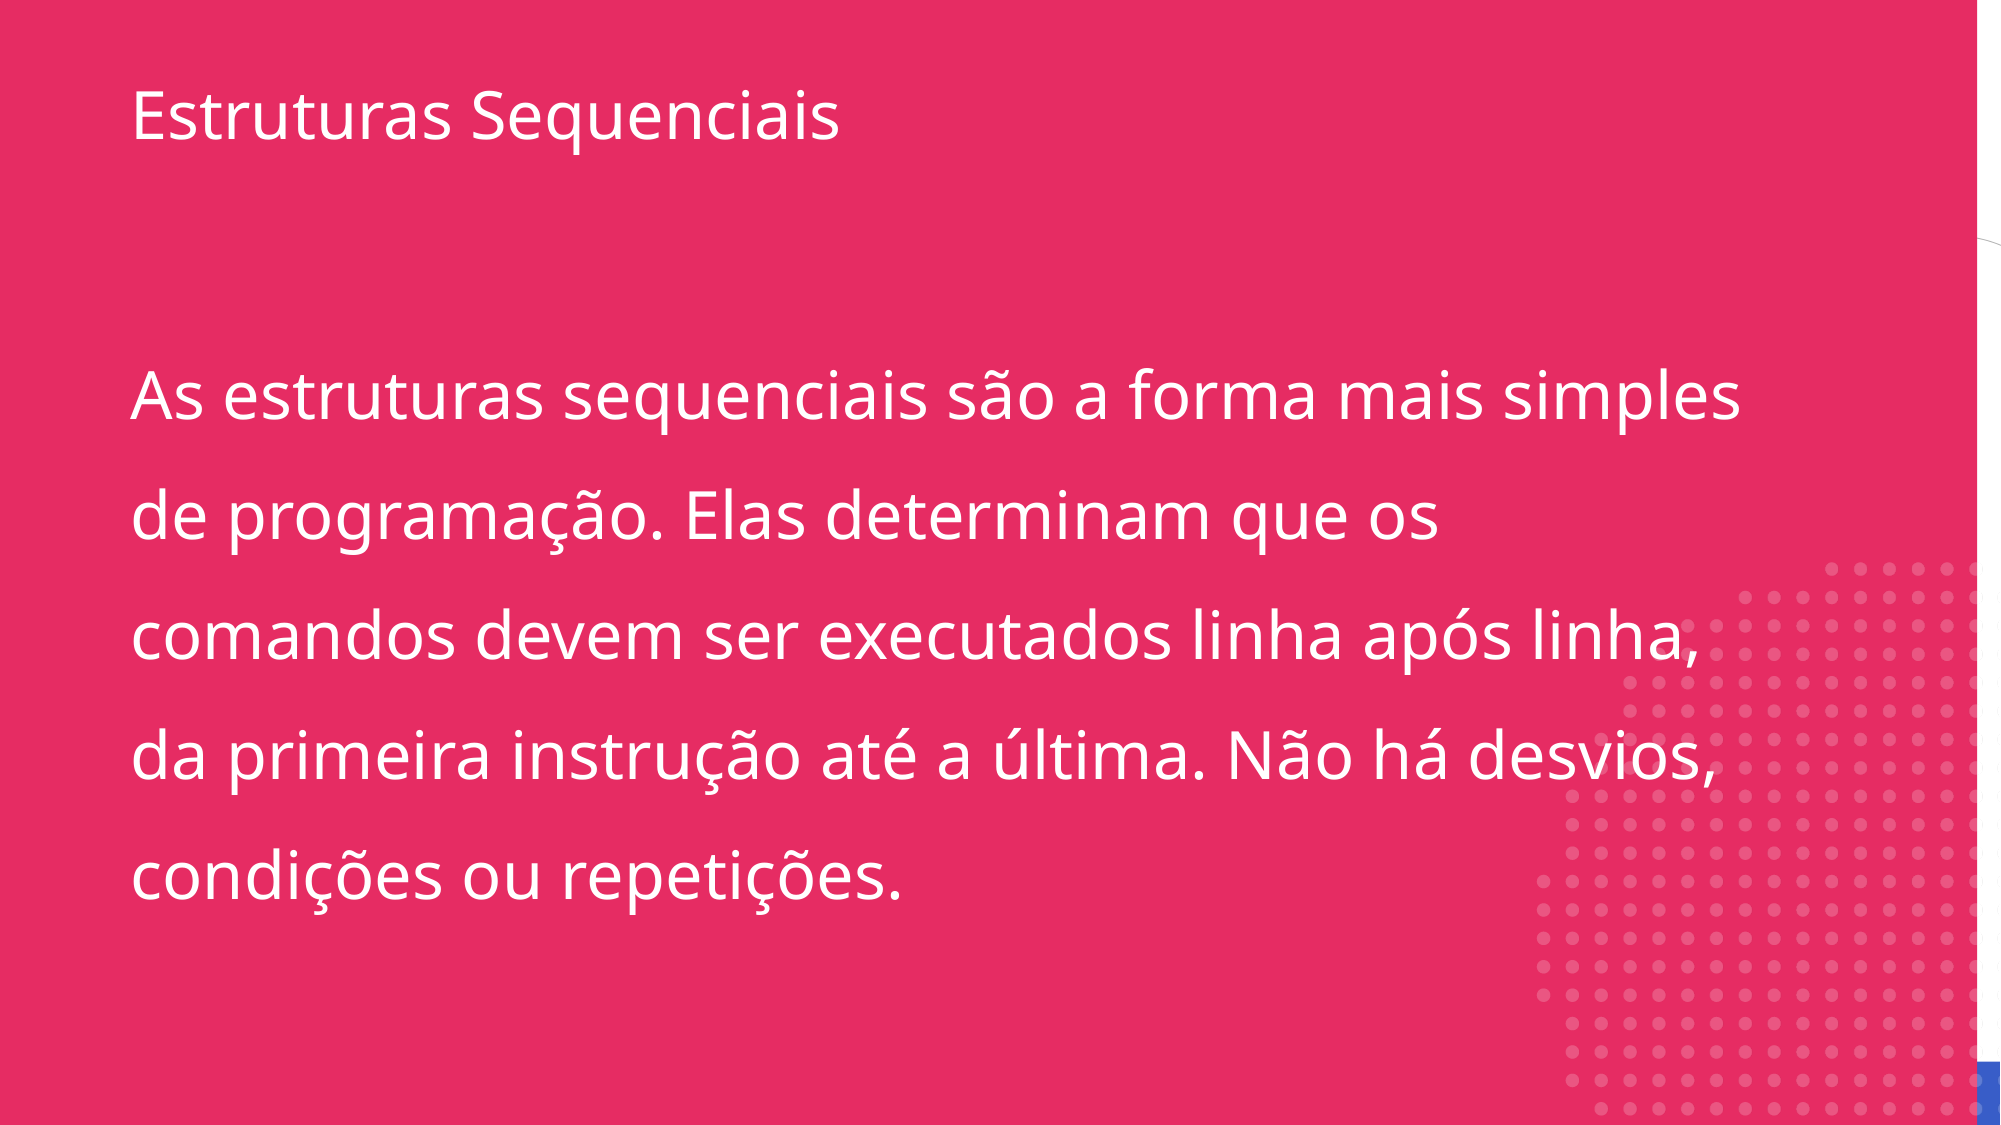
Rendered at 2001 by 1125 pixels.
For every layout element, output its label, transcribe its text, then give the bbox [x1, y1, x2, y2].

text_box Estruturas Sequenciais As estruturas sequenciais são a forma mais simples de programação. Elas determinam que os comandos devem ser executados linha após linha, da primeira instrução até a última. Não há desvios, condições ou repetições. [115, 65, 1769, 920]
picture [1536, 562, 2000, 1125]
text_box [0, 0, 1978, 1125]
